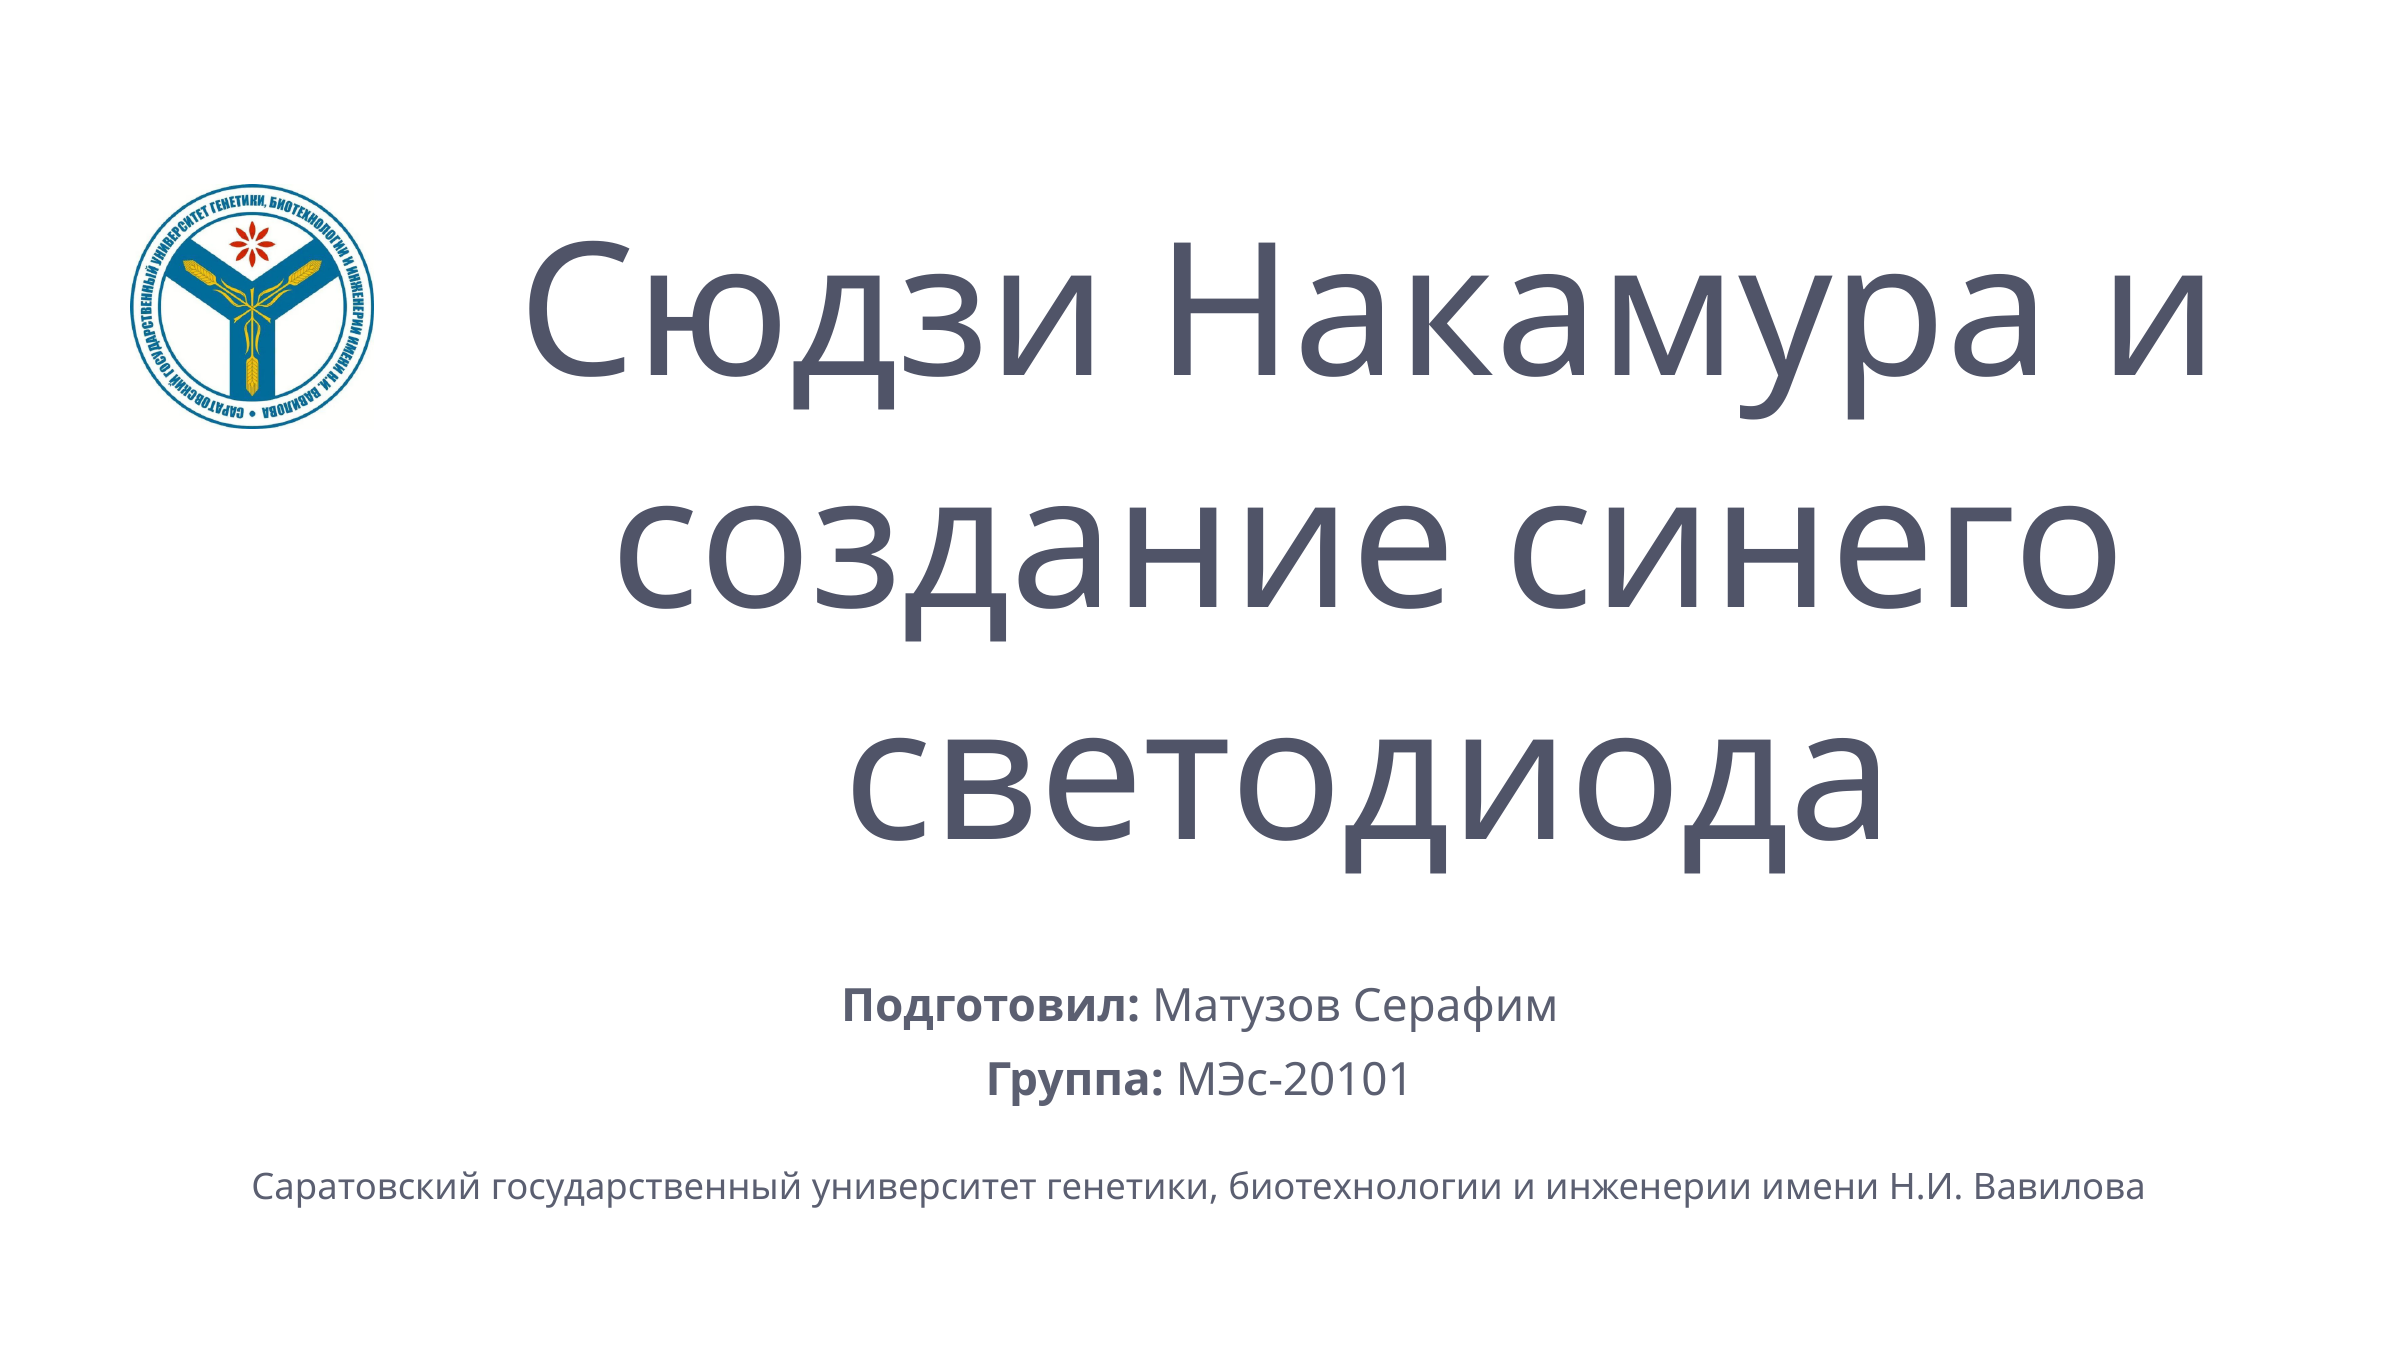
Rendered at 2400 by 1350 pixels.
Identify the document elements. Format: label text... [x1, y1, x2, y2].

picture [130, 184, 374, 429]
text_box Сюдзи Накамура и создание синего светодиода [466, 180, 2271, 878]
text_box Саратовский государственный университет генетики, биотехнологии и инженерии имени Н.И. Вавилова [130, 1147, 2270, 1207]
text_box Подготовил: Матузов Серафим Группа: МЭс-20101 [130, 956, 2270, 1106]
